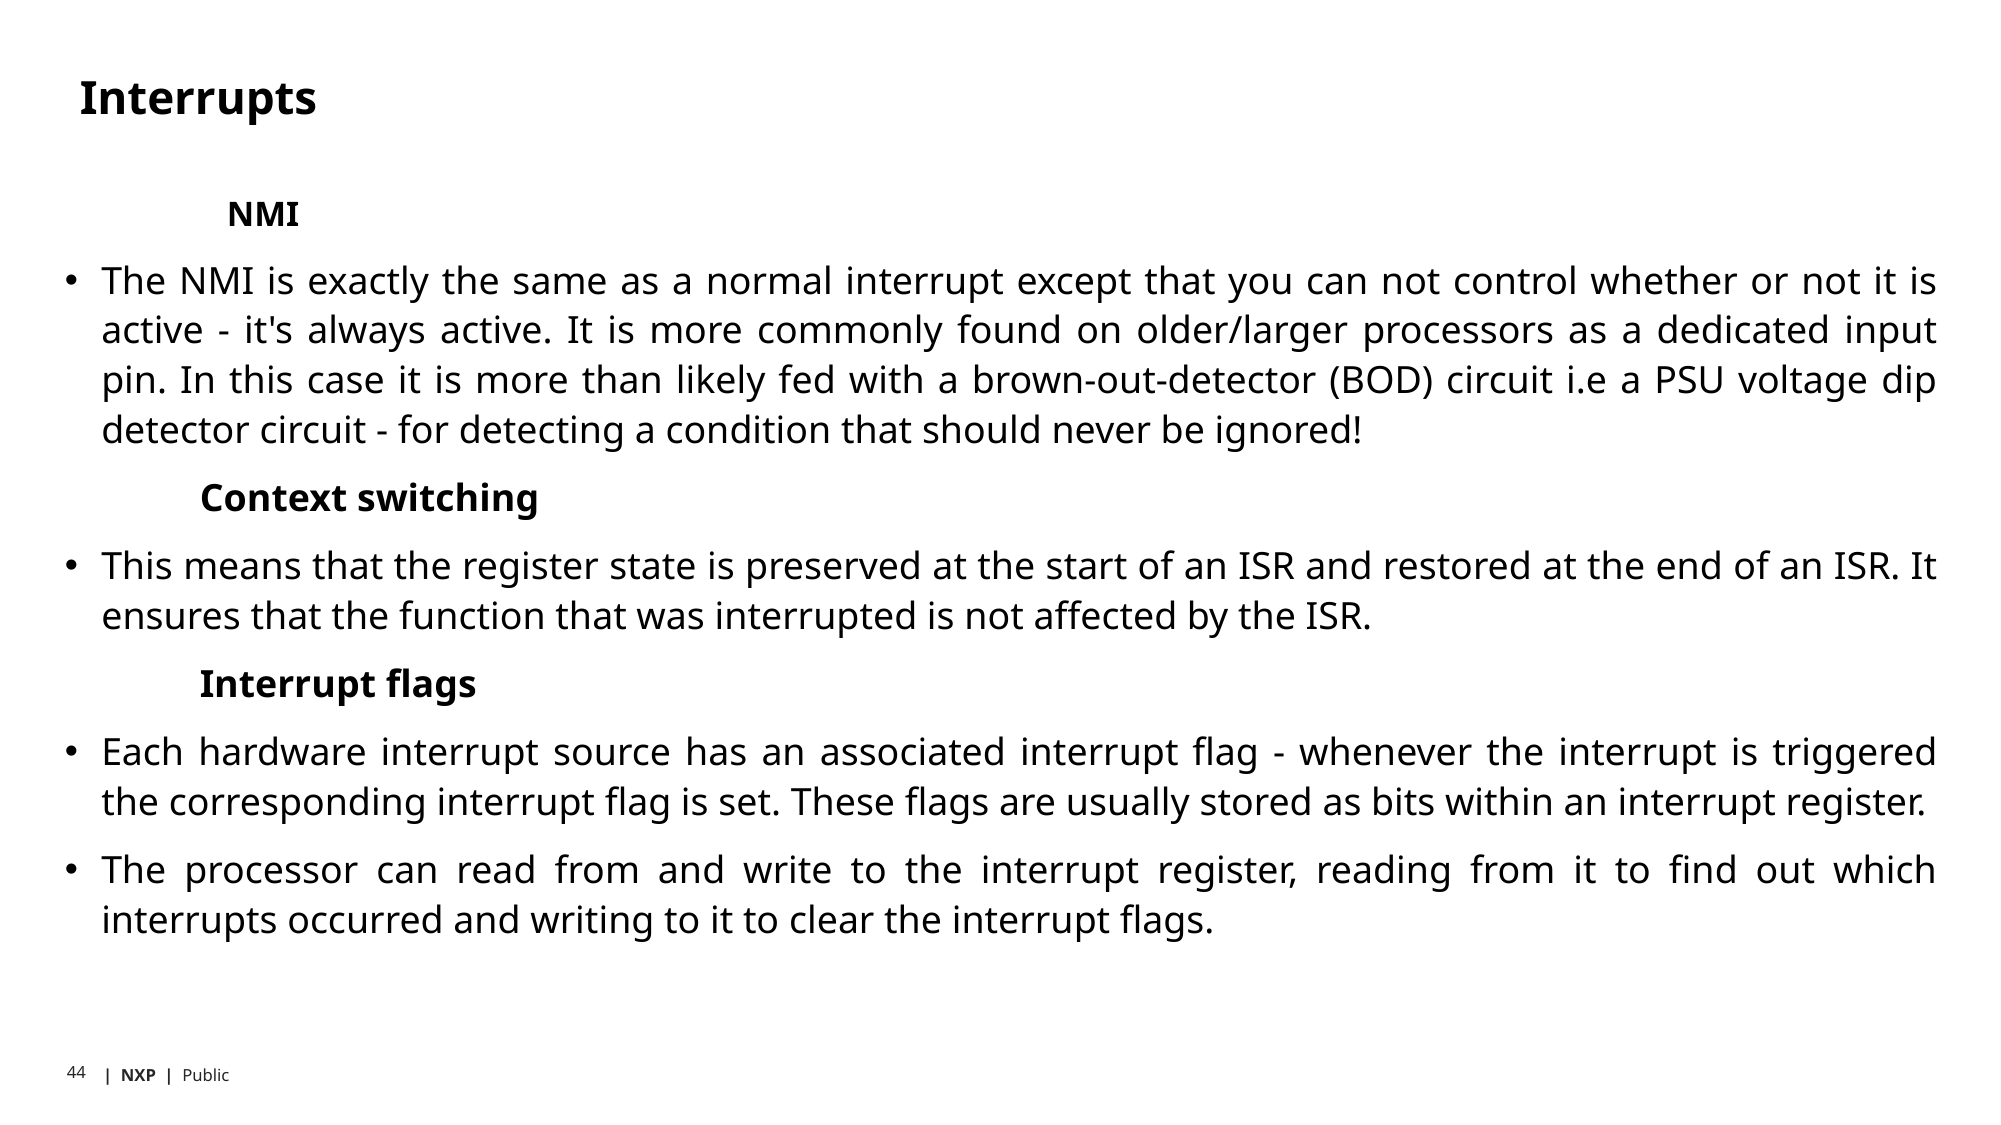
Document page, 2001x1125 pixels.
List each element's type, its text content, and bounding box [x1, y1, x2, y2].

list NMI The NMI is exactly the same as a normal interrupt except that you can not control whether or not it is active - it's always active. It is more commonly found on older/larger processors as a dedicated input pin. In this case it is more than likely fed with a brown-out-detector (BOD) circuit i.e a PSU voltage dip detector circuit - for detecting a condition that should never be ignored! Context switching This means that the register state is preserved at the start of an ISR and restored at the end of an ISR. It ensures that the function that was interrupted is not affected by the ISR. Interrupt flags Each hardware interrupt source has an associated interrupt flag - whenever the interrupt is triggered the corresponding interrupt flag is set. These flags are usually stored as bits within an interrupt register. The processor can read from and write to the interrupt register, reading from it to find out which interrupts occurred and writing to it to clear the interrupt flags. [64, 189, 1940, 955]
title Interrupts [64, 67, 1940, 176]
